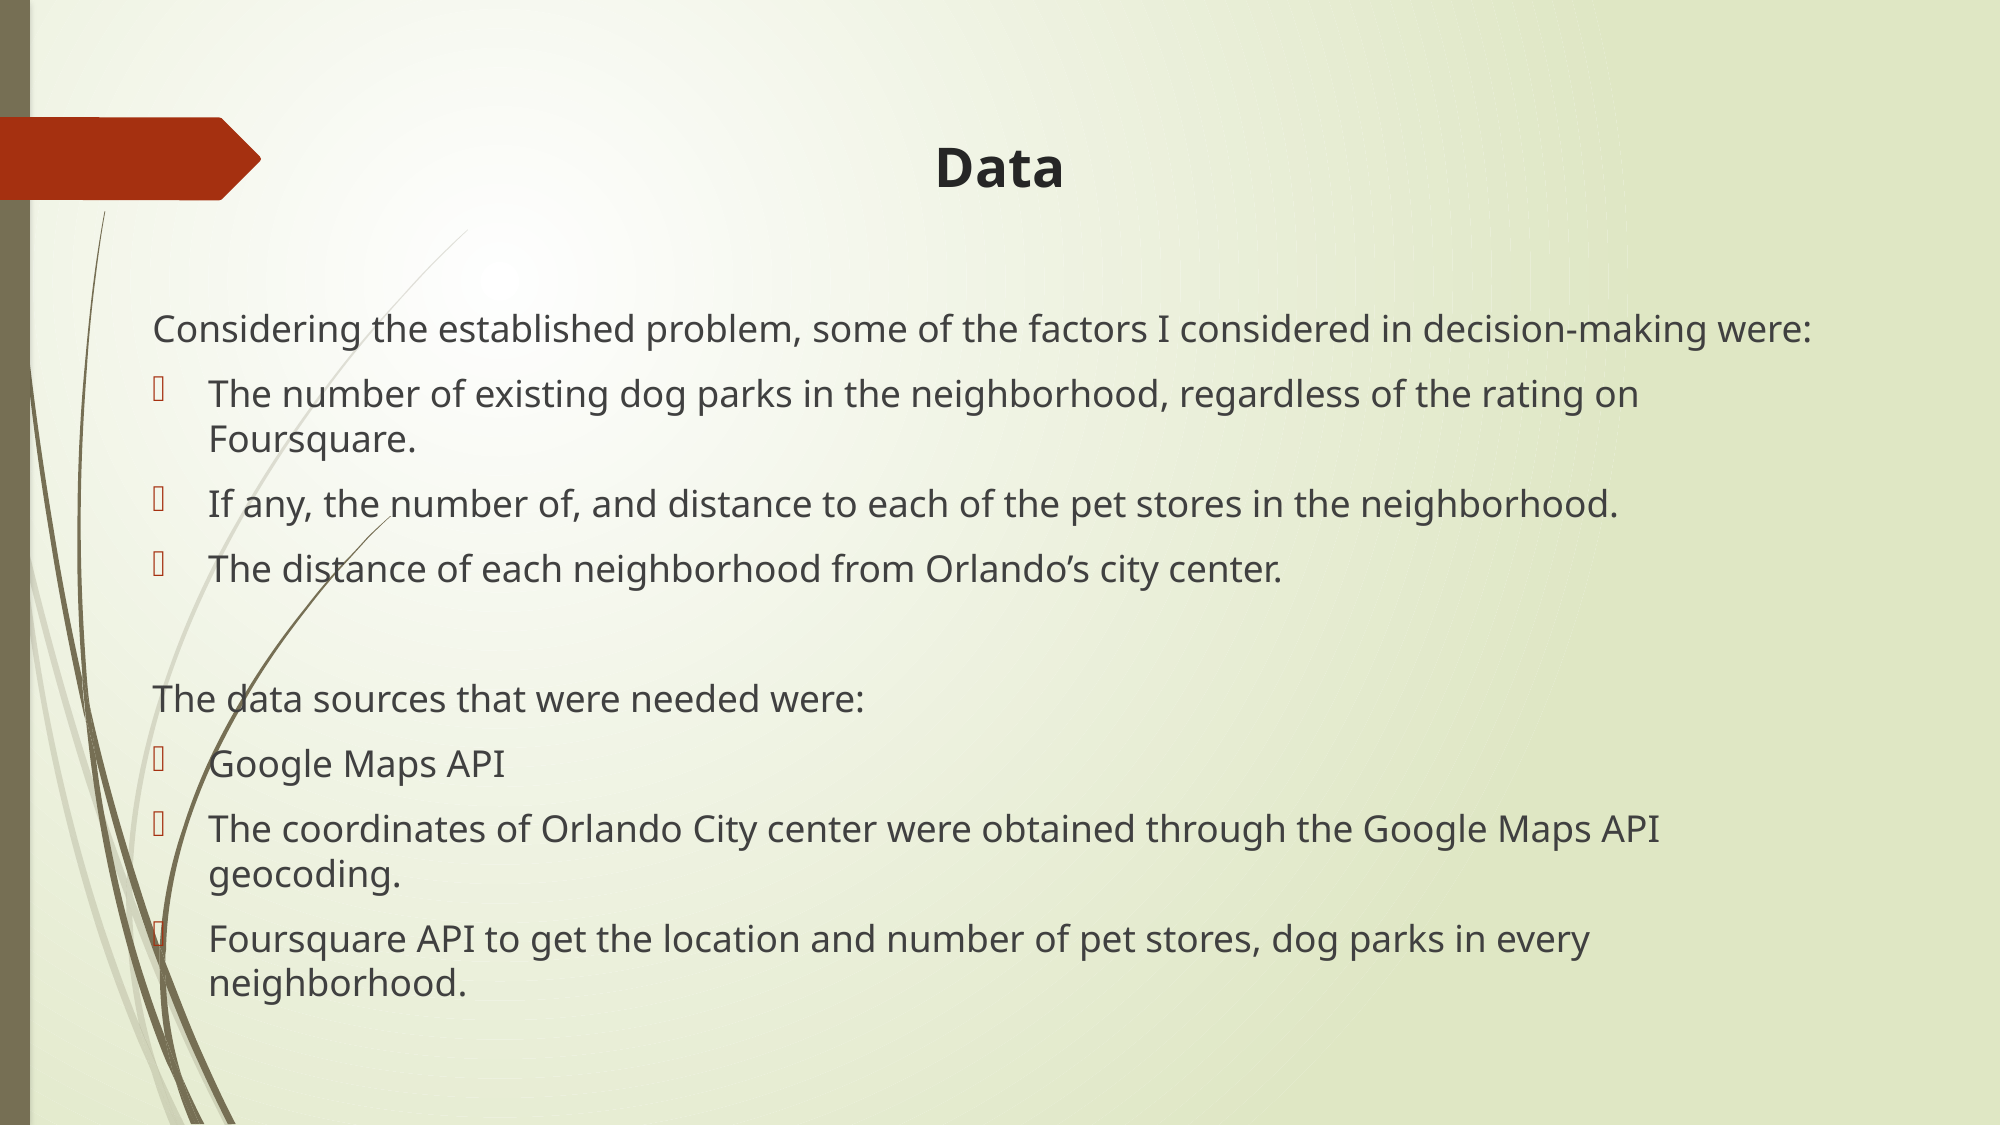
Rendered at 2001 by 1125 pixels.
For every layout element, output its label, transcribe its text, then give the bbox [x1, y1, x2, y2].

title Data [137, 59, 1863, 207]
list Considering the established problem, some of the factors I considered in decision-making were: The number of existing dog parks in the neighborhood, regardless of the rating on Foursquare. If any, the number of, and distance to each of the pet stores in the neighborhood. The distance of each neighborhood from Orlando’s city center. The data sources that were needed were: Google Maps API The coordinates of Orlando City center were obtained through the Google Maps API geocoding. Foursquare API to get the location and number of pet stores, dog parks in every neighborhood. [137, 233, 1863, 1014]
